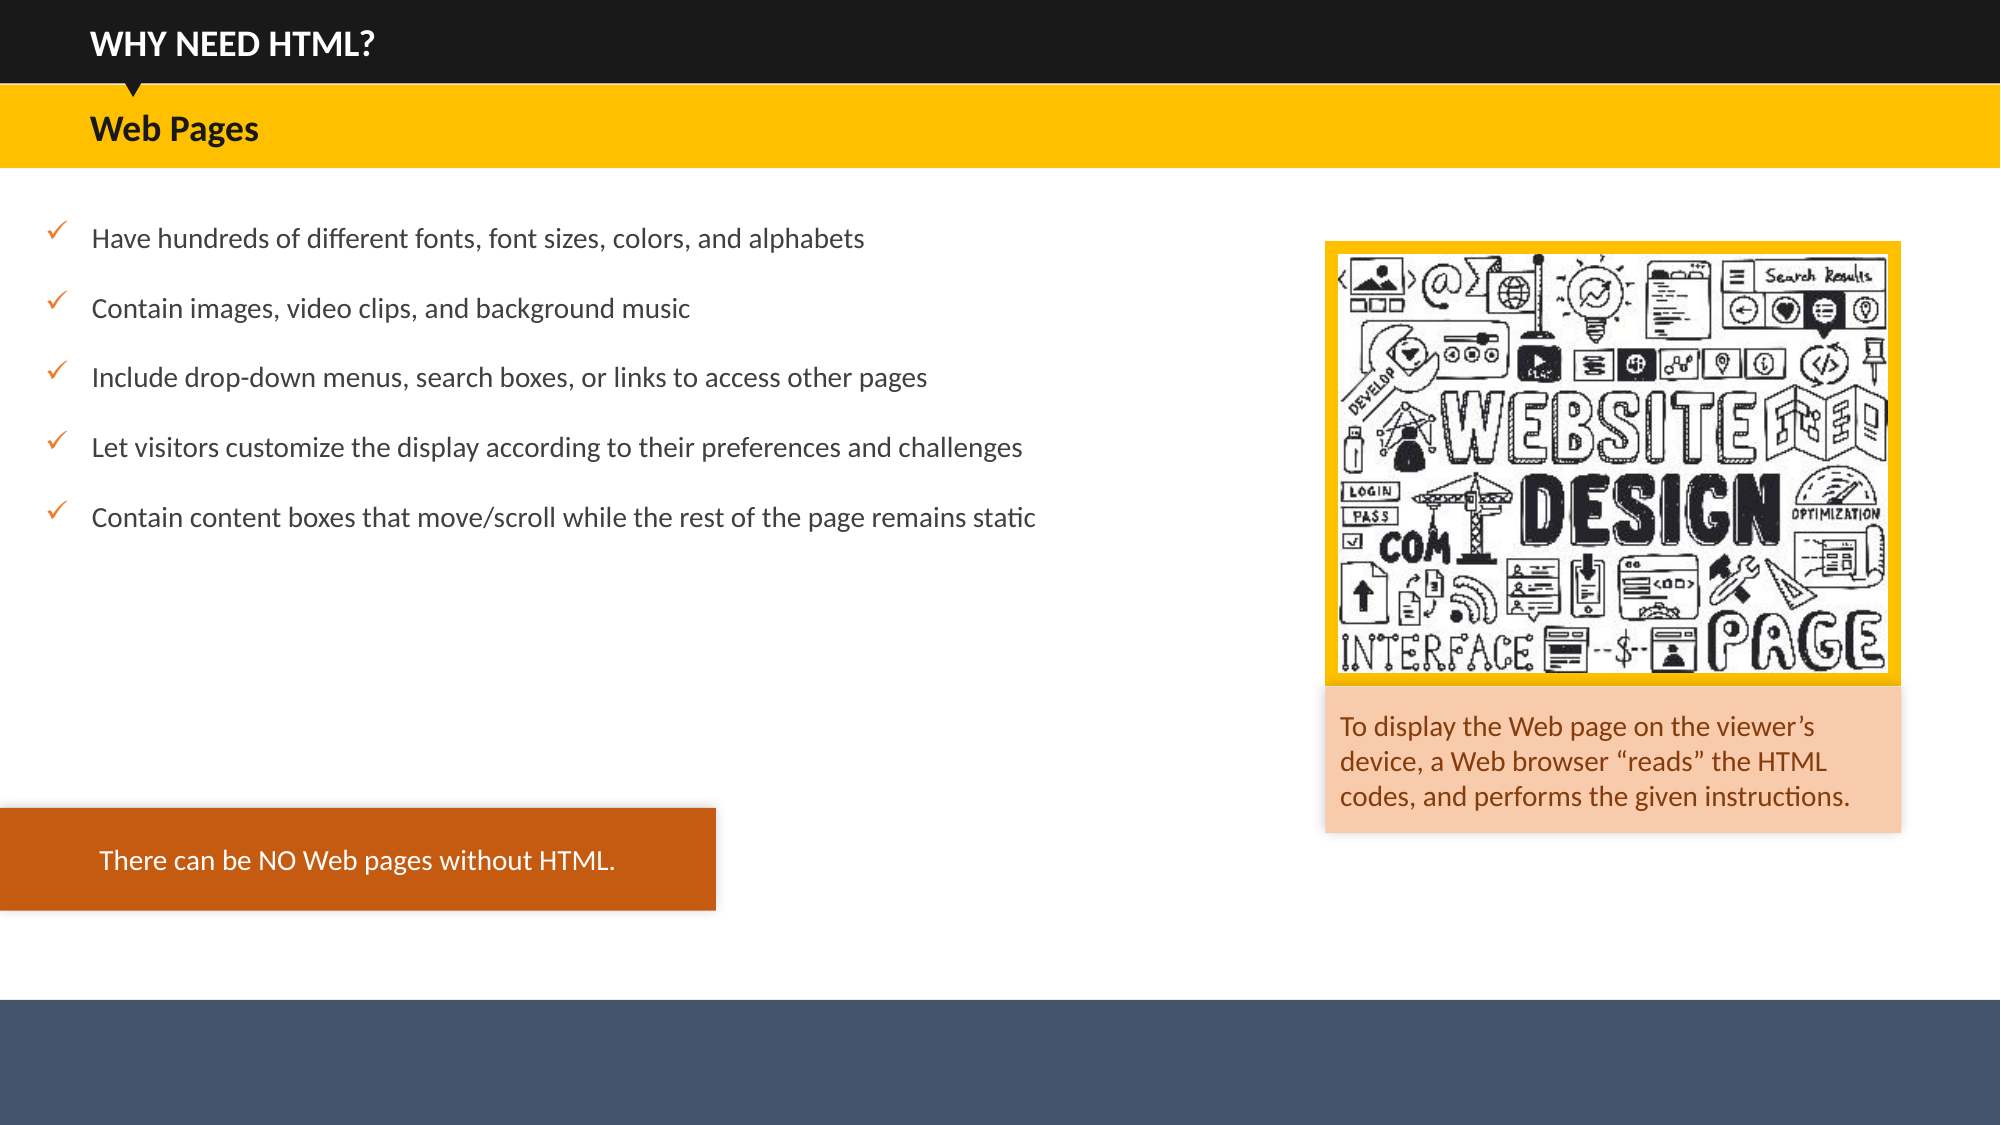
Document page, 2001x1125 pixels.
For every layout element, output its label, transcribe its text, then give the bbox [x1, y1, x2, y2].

text_box [117, 72, 149, 100]
text_box To display the Web page on the viewer’s device, a Web browser “reads” the HTML codes, and performs the given instructions. [1324, 686, 1902, 834]
text_box Have hundreds of different fonts, font sizes, colors, and alphabets Contain images, video clips, and background music Include drop-down menus, search boxes, or links to access other pages Let visitors customize the display according to their preferences and challenges Contain content boxes that move/scroll while the rest of the page remains static [30, 176, 1294, 541]
picture [1338, 253, 1889, 673]
text_box WHY NEED HTML? [0, 0, 2000, 84]
text_box Web Pages [0, 84, 2000, 169]
text_box There can be NO Web pages without HTML. [0, 807, 717, 912]
